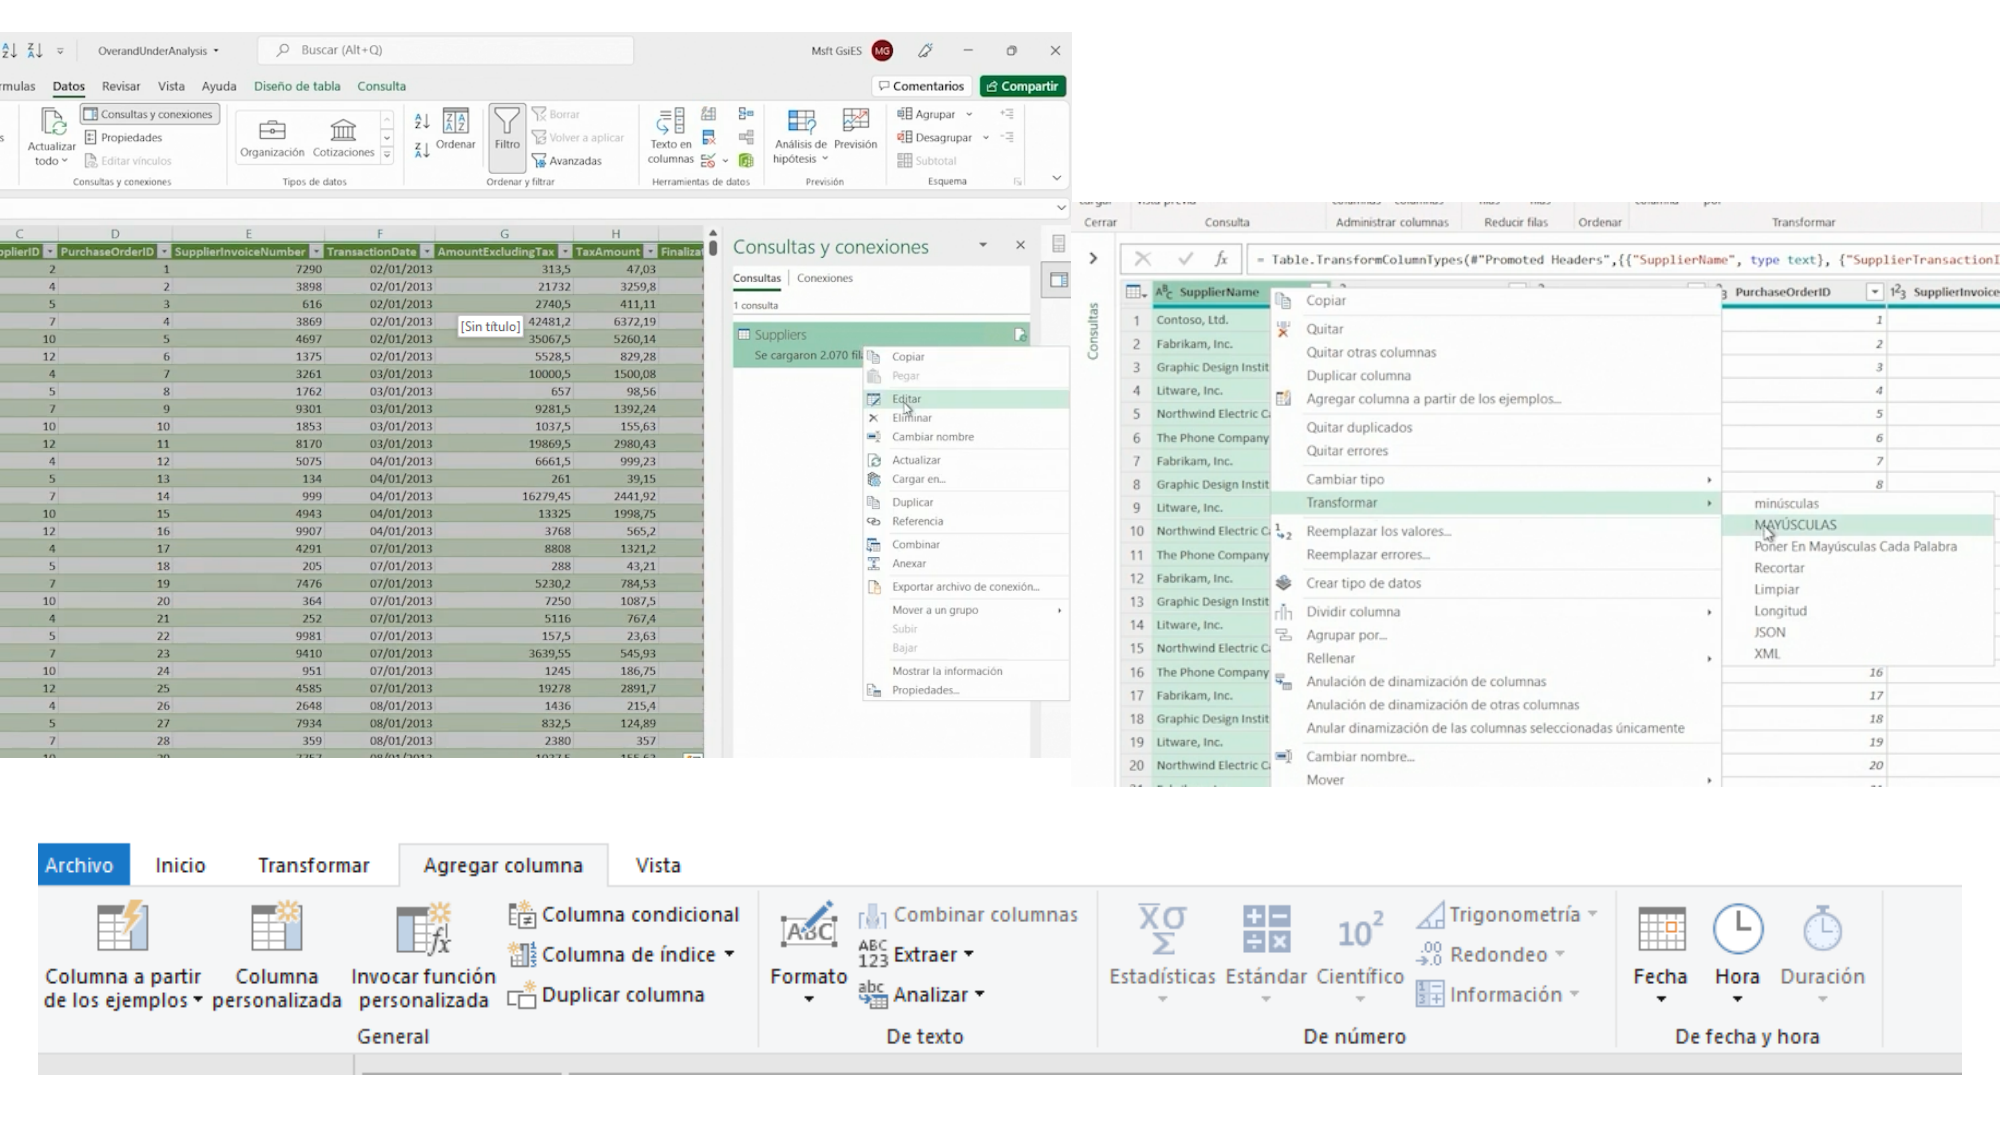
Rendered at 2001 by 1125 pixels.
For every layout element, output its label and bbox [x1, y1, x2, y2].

picture [37, 839, 1963, 1075]
picture [0, 31, 2000, 788]
